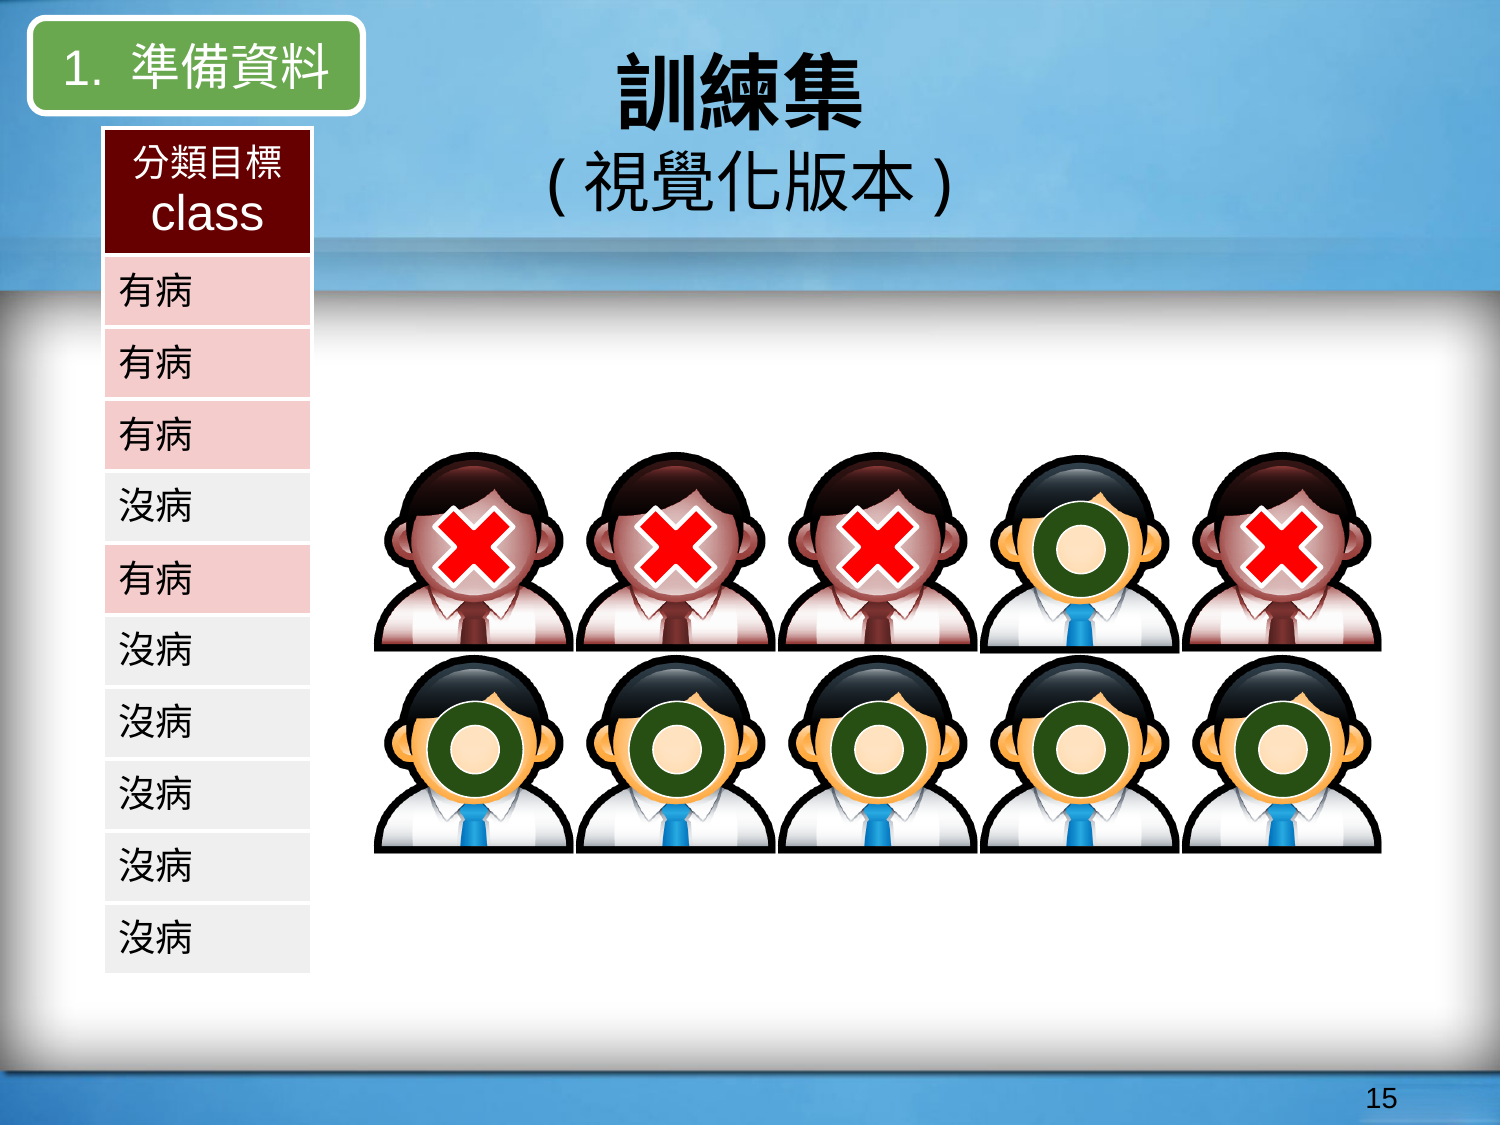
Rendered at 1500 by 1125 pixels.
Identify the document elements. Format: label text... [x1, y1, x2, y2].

table_cell 沒病 [105, 905, 310, 973]
table_cell 沒病 [105, 689, 310, 757]
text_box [1181, 653, 1382, 855]
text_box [777, 451, 979, 652]
picture [0, 0, 1500, 1125]
table_header 分類目標 class [105, 130, 310, 253]
text_box 1. 準備資料 [29, 17, 363, 114]
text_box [979, 653, 1180, 855]
slide_number ‹#› [1350, 1074, 1488, 1118]
table_cell 有病 [105, 545, 310, 613]
table_cell 沒病 [105, 833, 310, 901]
table_cell 沒病 [105, 761, 310, 829]
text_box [575, 653, 776, 855]
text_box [979, 453, 1181, 652]
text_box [373, 451, 573, 652]
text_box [1181, 451, 1382, 652]
table_cell 沒病 [105, 617, 310, 685]
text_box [575, 451, 775, 652]
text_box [777, 653, 978, 855]
table_cell 有病 [105, 401, 310, 469]
table_cell 有病 [105, 257, 310, 325]
title 訓練集 (視覺化版本) [78, 27, 1422, 232]
table_cell 沒病 [105, 473, 310, 541]
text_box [373, 653, 574, 855]
table_cell 有病 [105, 329, 310, 397]
